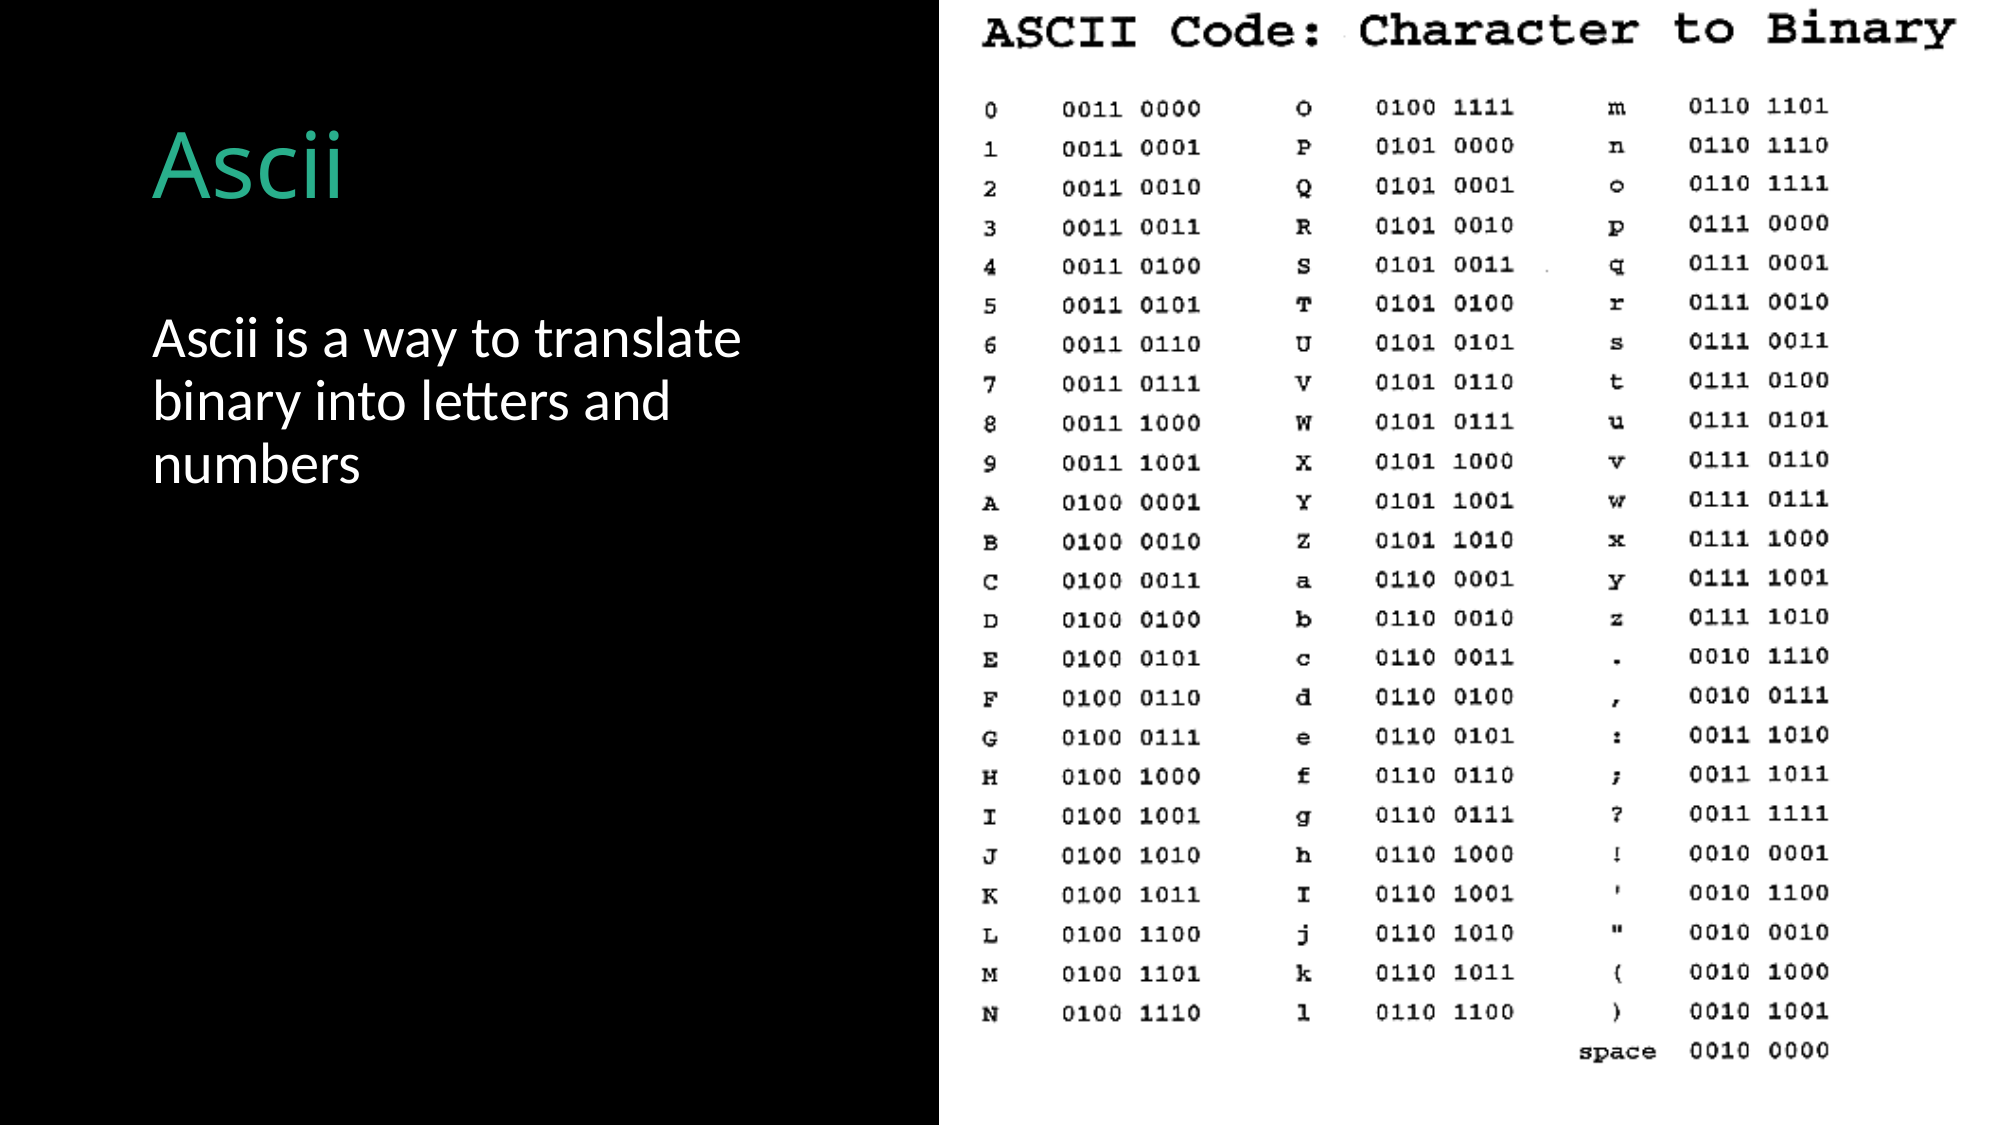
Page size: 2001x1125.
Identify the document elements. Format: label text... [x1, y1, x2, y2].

picture [939, 0, 2000, 1125]
list Ascii is a way to translate binary into letters and numbers [137, 299, 878, 938]
title Ascii [137, 59, 939, 278]
